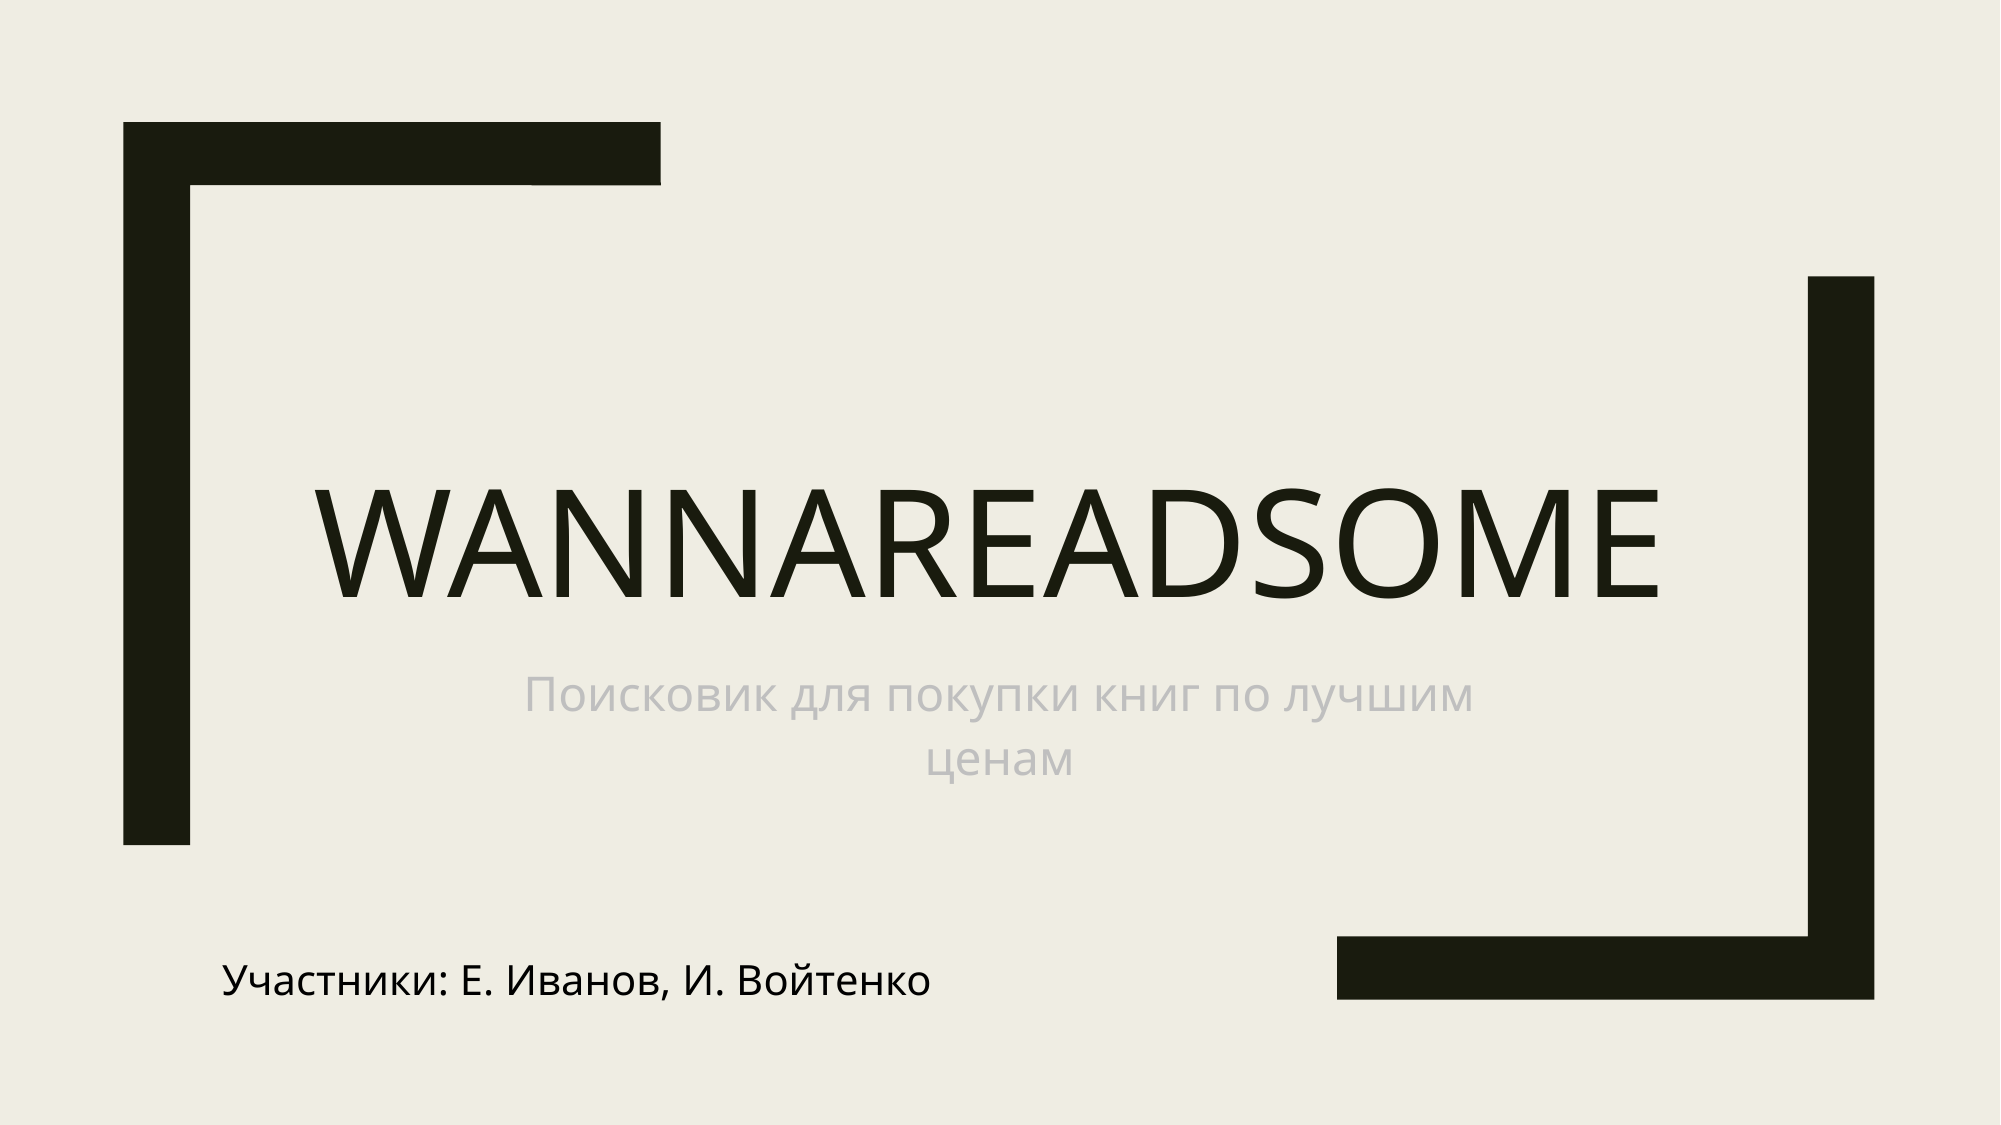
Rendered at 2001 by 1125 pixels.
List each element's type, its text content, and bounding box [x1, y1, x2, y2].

text_box Участники: Е. Иванов, И. Войтенко [206, 945, 947, 1011]
title Wannareadsome [216, 293, 1766, 638]
subtitle Поисковик для покупки книг по лучшим ценам [439, 649, 1561, 828]
